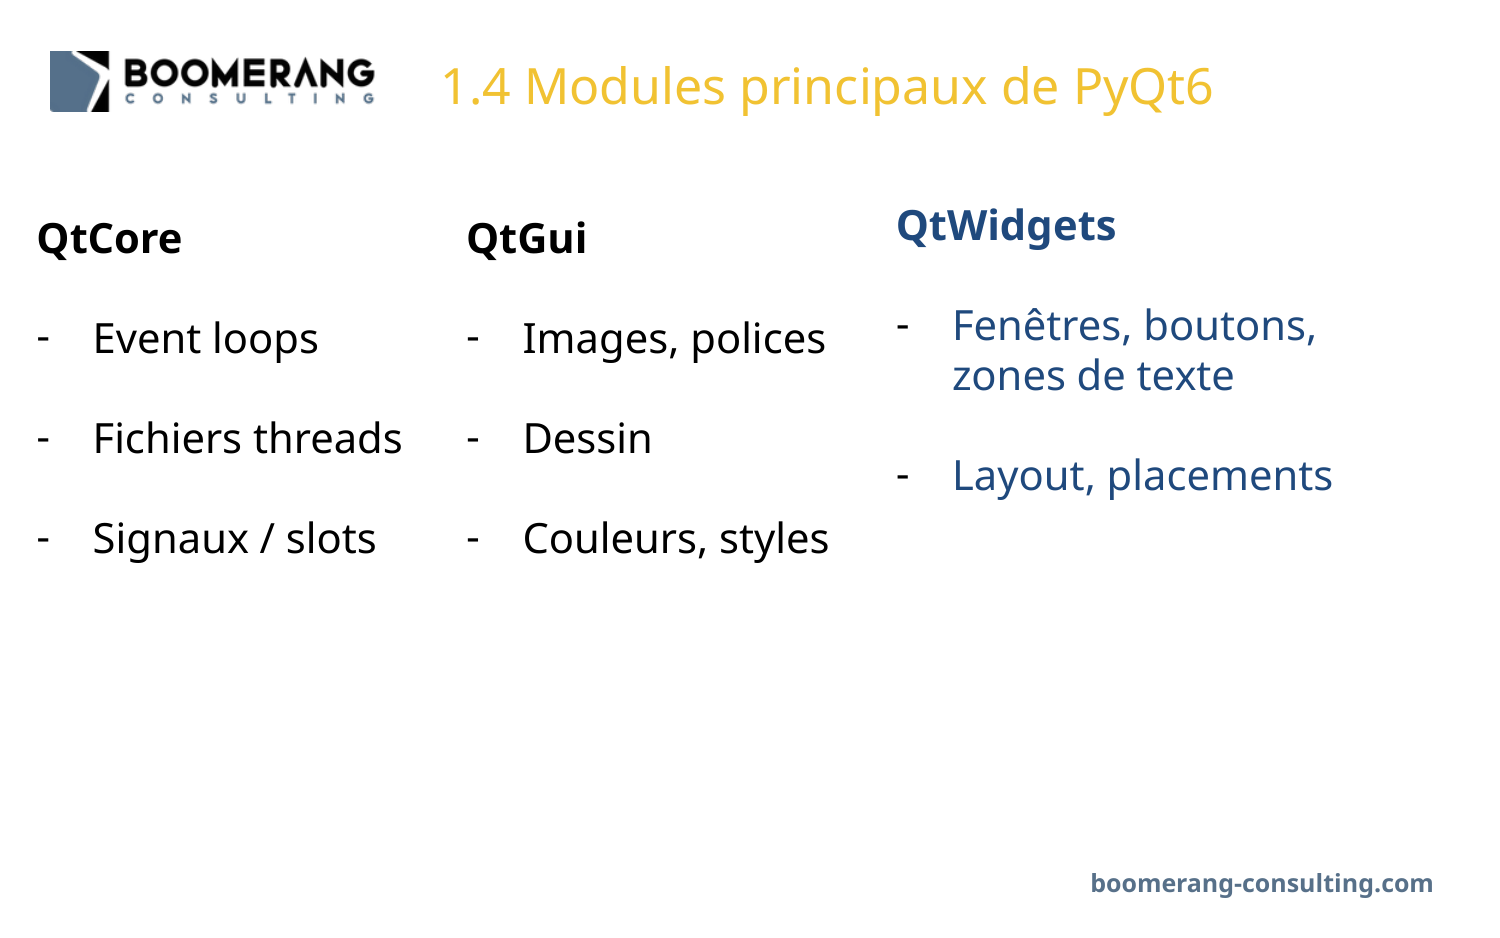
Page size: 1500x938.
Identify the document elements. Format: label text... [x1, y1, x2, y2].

picture [50, 51, 389, 112]
text_box QtGui Images, polices Dessin Couleurs, styles [451, 204, 856, 569]
text_box QtCore Event loops Fichiers threads Signaux / slots [21, 204, 426, 569]
text_box QtWidgets Fenêtres, boutons, zones de texte Layout, placements [881, 191, 1422, 507]
title 1.4 Modules principaux de PyQt6 [425, 45, 1451, 124]
